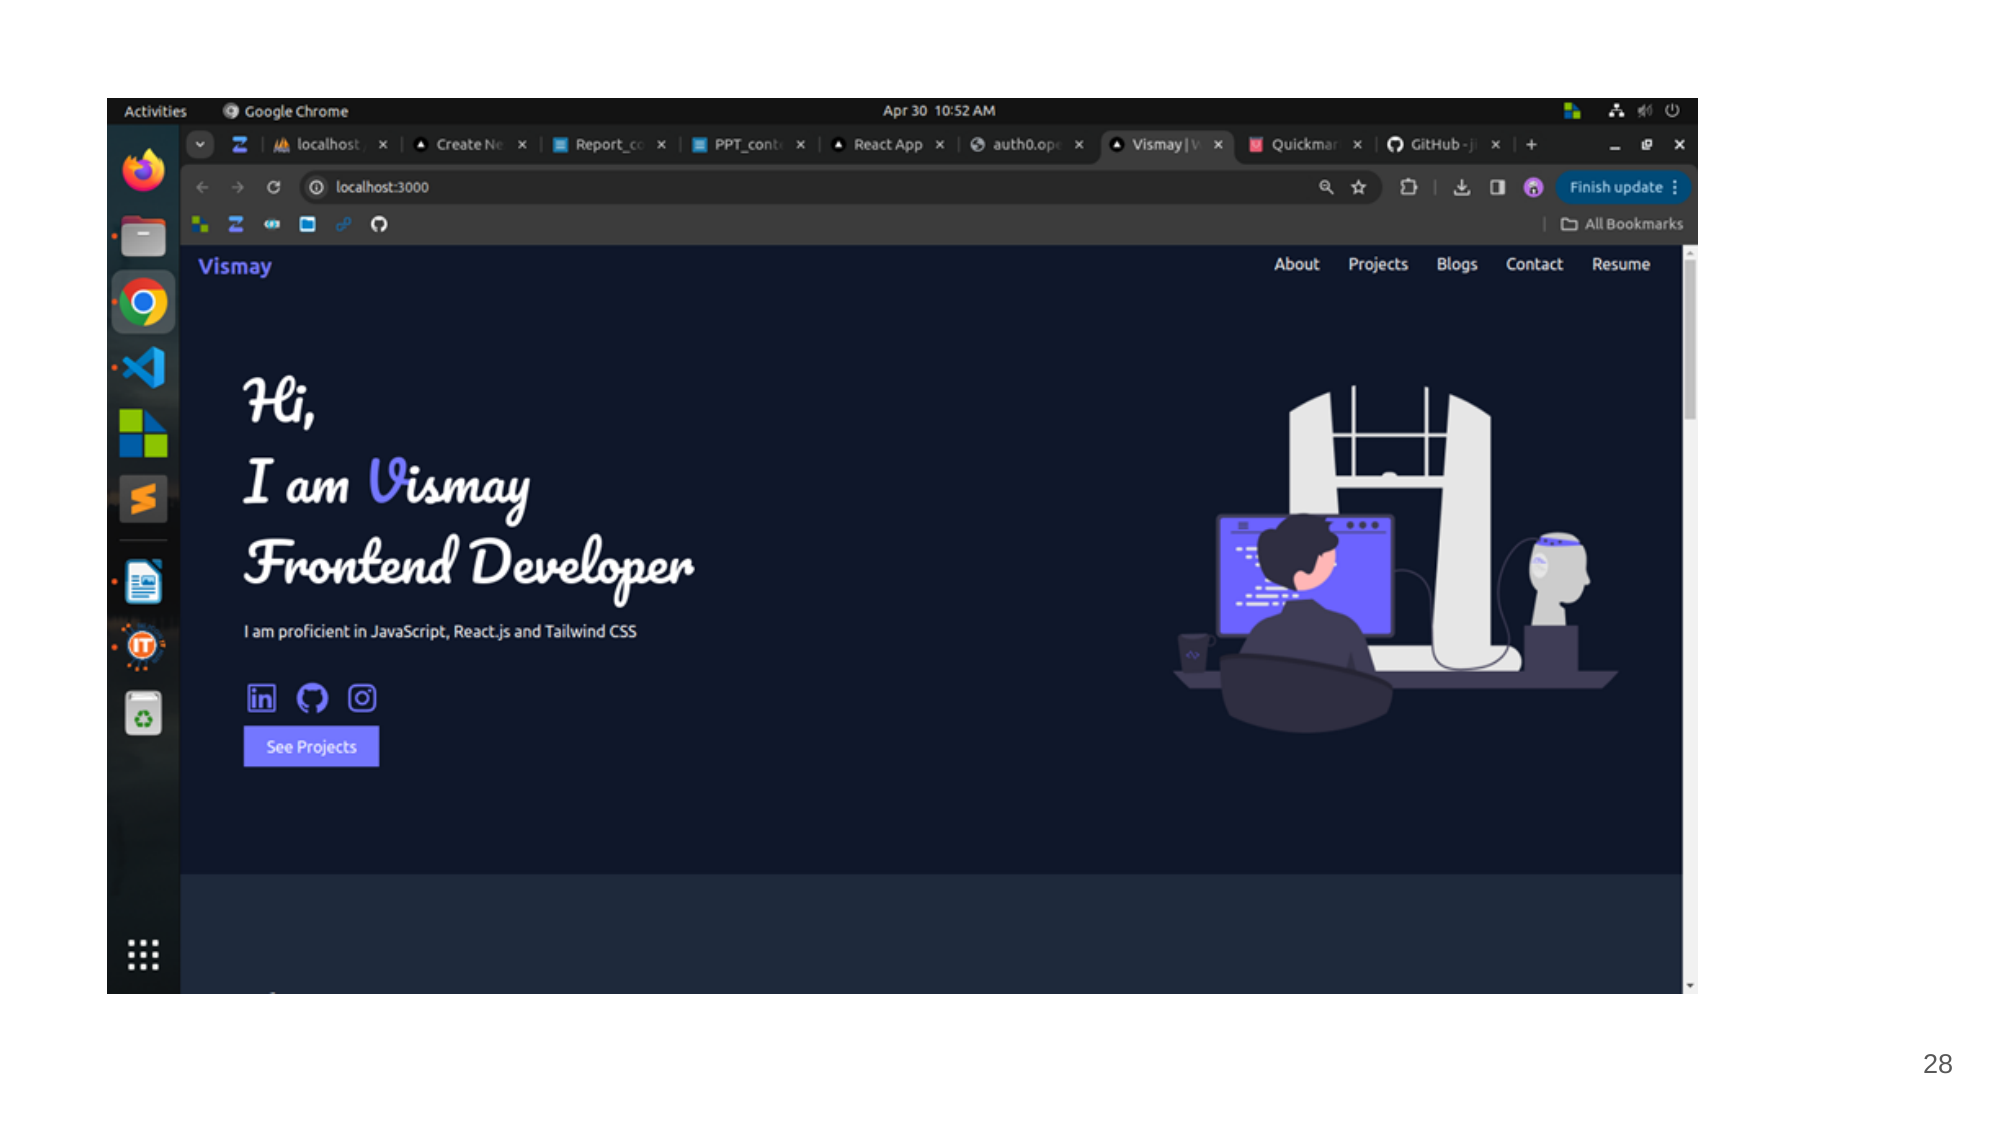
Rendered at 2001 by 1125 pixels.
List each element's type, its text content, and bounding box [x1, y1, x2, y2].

picture [106, 98, 1698, 994]
slide_number ‹#› [1853, 1019, 1974, 1106]
